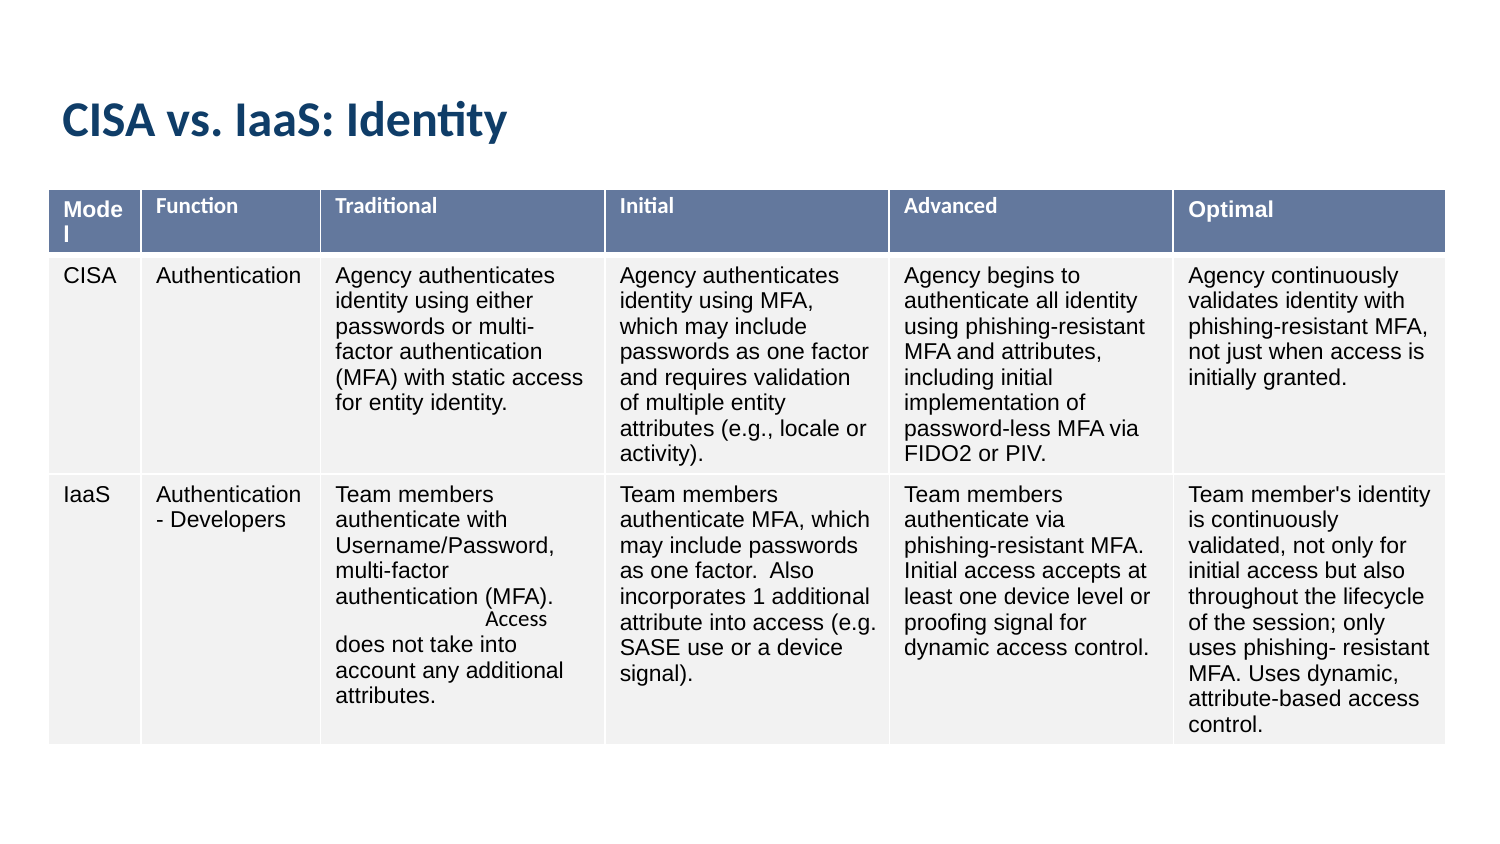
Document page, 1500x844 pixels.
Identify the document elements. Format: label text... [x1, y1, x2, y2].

title CISA vs. IaaS: Identity [51, 72, 1449, 167]
table_cell Agency continuously validates identity with phishing-resistant MFA, not just when access is initially granted. [1174, 258, 1445, 473]
table_cell IaaS [49, 475, 140, 744]
table_header Optimal [1174, 190, 1445, 252]
table_header Model [49, 190, 140, 252]
table_cell Authentication [142, 258, 320, 473]
table_header Traditional [321, 190, 604, 252]
table_header Function [142, 190, 320, 252]
table_header Initial [606, 190, 888, 252]
table_header Advanced [890, 190, 1172, 252]
table_cell CISA [49, 258, 140, 473]
table_cell Team members authenticate MFA, which may include passwords as one factor. Also incorporates 1 additional attribute into access (e.g. SASE use or a device signal). [606, 475, 889, 744]
table_cell Team members authenticate with Username/Password, multi-factor authentication (MFA). Access does not take into account any additional attributes. [321, 475, 604, 744]
table_cell Agency authenticates identity using either passwords or multi-factor authentication (MFA) with static access for entity identity. [321, 258, 604, 473]
table_cell Team members authenticate via phishing-resistant MFA. Initial access accepts at least one device level or proofing signal for dynamic access control. [890, 475, 1173, 744]
table_cell Agency authenticates identity using MFA, which may include passwords as one factor and requires validation of multiple entity attributes (e.g., locale or activity). [606, 258, 888, 473]
table_cell Team member's identity is continuously validated, not only for initial access but also throughout the lifecycle of the session; only uses phishing- resistant MFA. Uses dynamic, attribute-based access control. [1174, 475, 1445, 744]
table_cell Agency begins to authenticate all identity using phishing-resistant MFA and attributes, including initial implementation of password-less MFA via FIDO2 or PIV. [890, 258, 1172, 473]
table_cell Authentication - Developers [142, 475, 320, 744]
